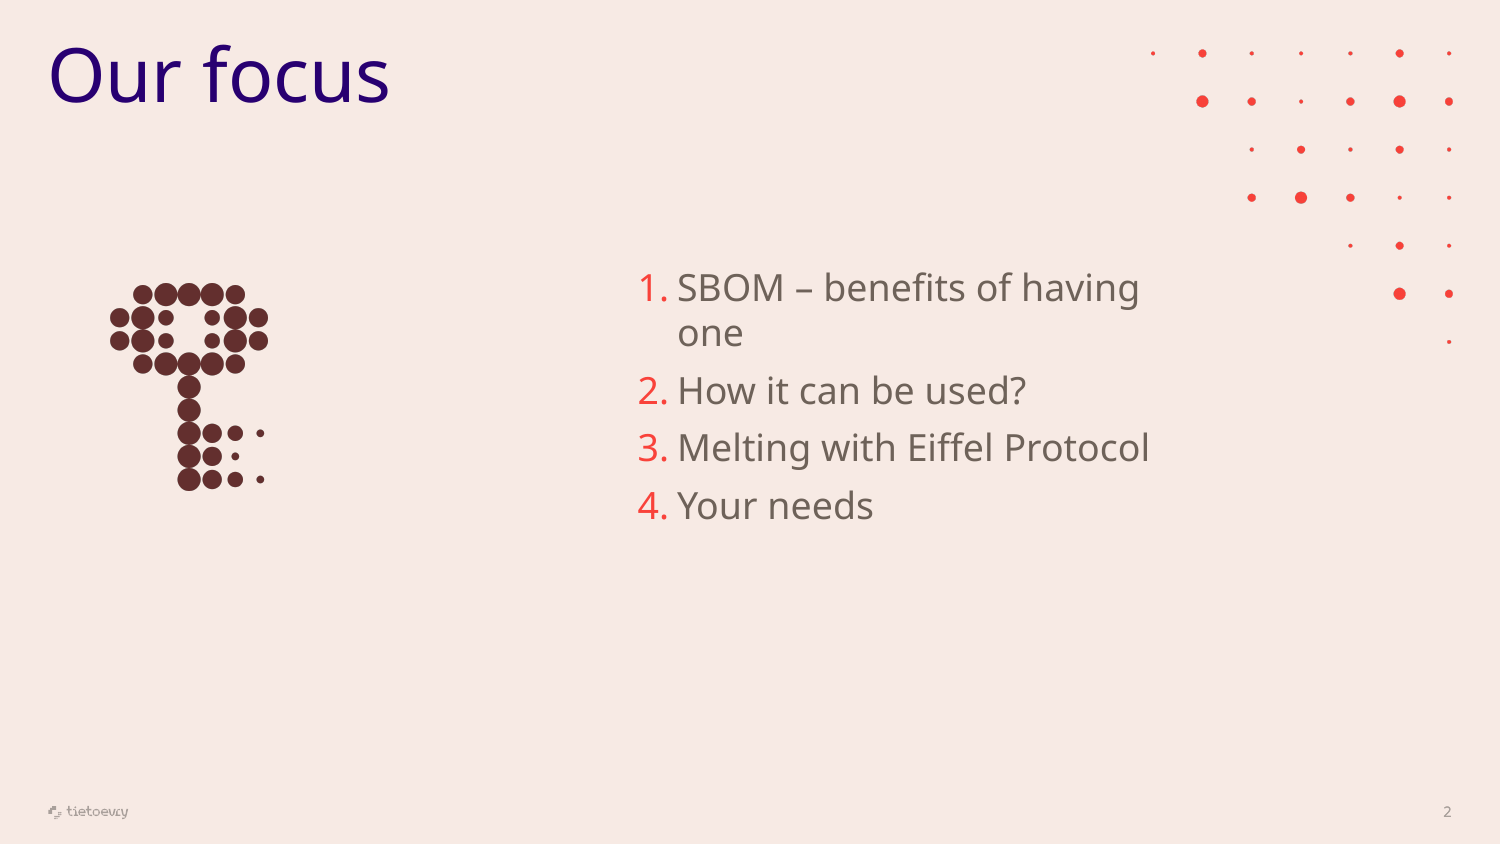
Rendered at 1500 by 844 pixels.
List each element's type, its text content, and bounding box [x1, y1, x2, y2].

picture [1176, 49, 1453, 344]
title Our focus [47, 38, 584, 275]
list SBOM – benefits of having one How it can be used? Melting with Eiffel Protocol Your needs [637, 38, 1176, 806]
slide_number 2 [1399, 802, 1452, 824]
picture [85, 283, 293, 491]
